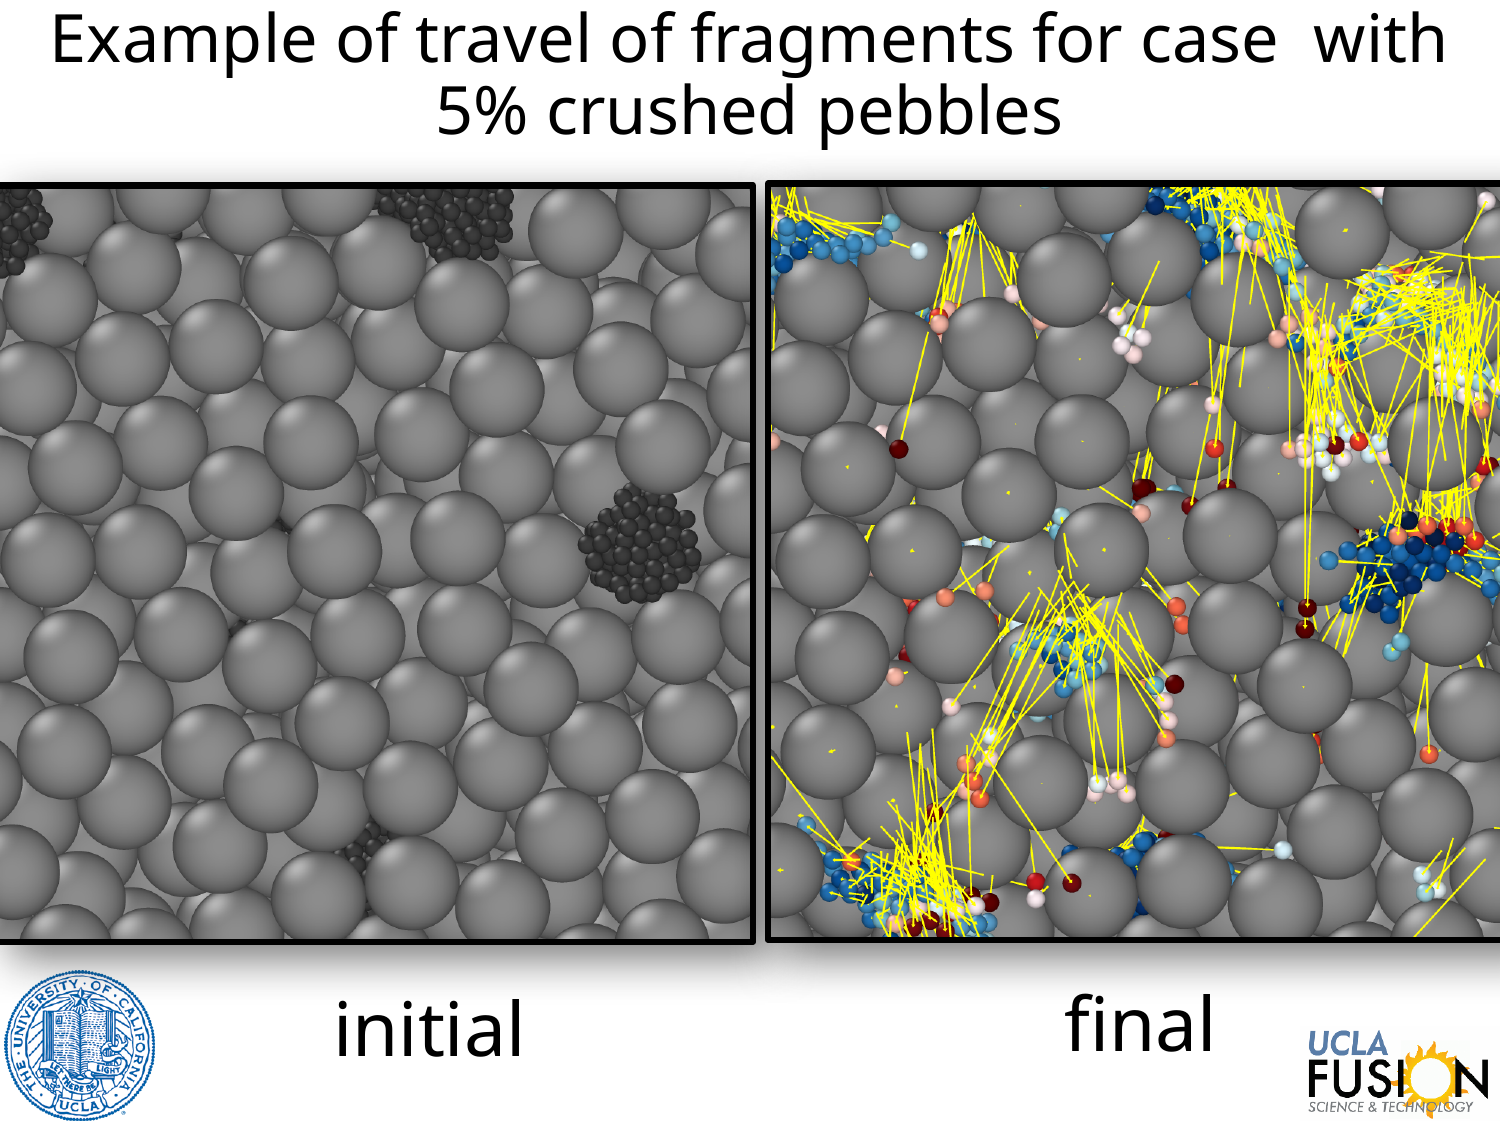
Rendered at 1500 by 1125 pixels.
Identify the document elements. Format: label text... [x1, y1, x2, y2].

picture [4, 1014, 155, 1121]
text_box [0, 112, 1500, 1014]
picture [1300, 1026, 1500, 1121]
text_box final [931, 1014, 1351, 1074]
text_box initial [219, 1014, 639, 1080]
